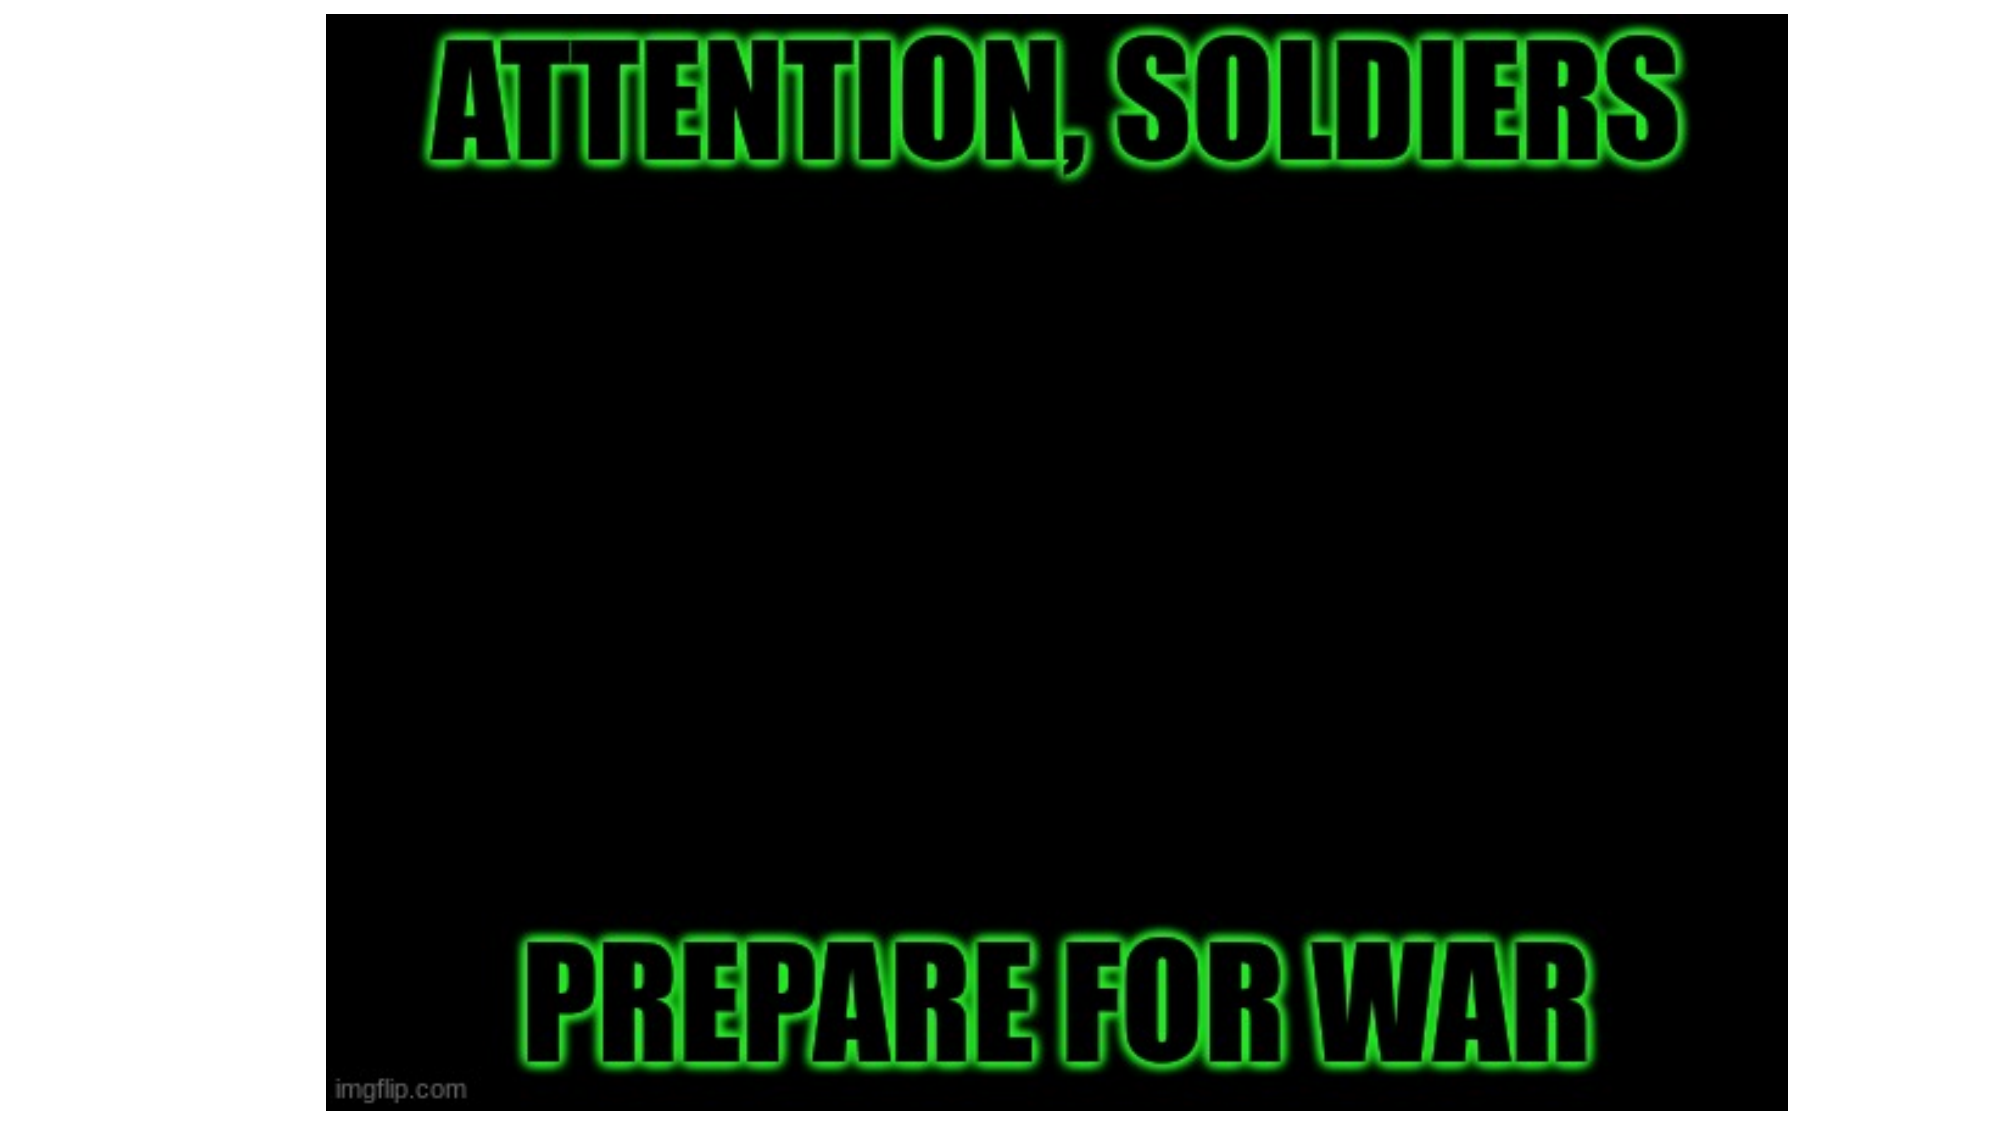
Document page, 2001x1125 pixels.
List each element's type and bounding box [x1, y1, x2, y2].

picture [326, 14, 1788, 1111]
